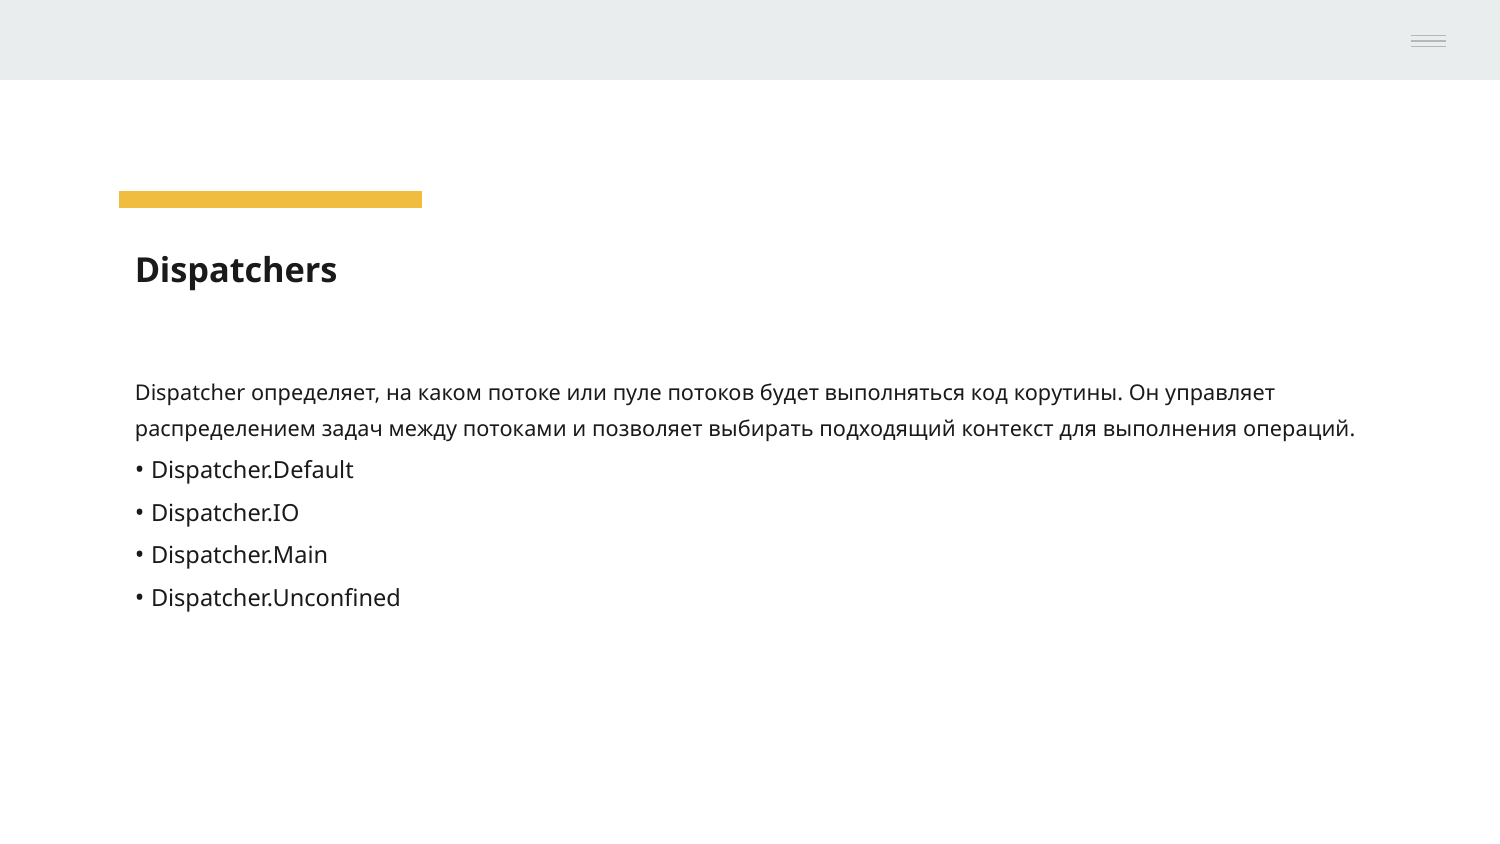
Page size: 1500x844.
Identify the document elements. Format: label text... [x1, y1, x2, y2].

picture [119, 190, 422, 208]
title Dispatchers Dispatcher определяет, на каком потоке или пуле потоков будет выполняться код корутины. Он управляет распределением задач между потоками и позволяет выбирать подходящий контекст для выполнения операций. • Dispatcher.Default • Dispatcher.IO • Dispatcher.Main • Dispatcher.Unconfined [119, 216, 1375, 763]
